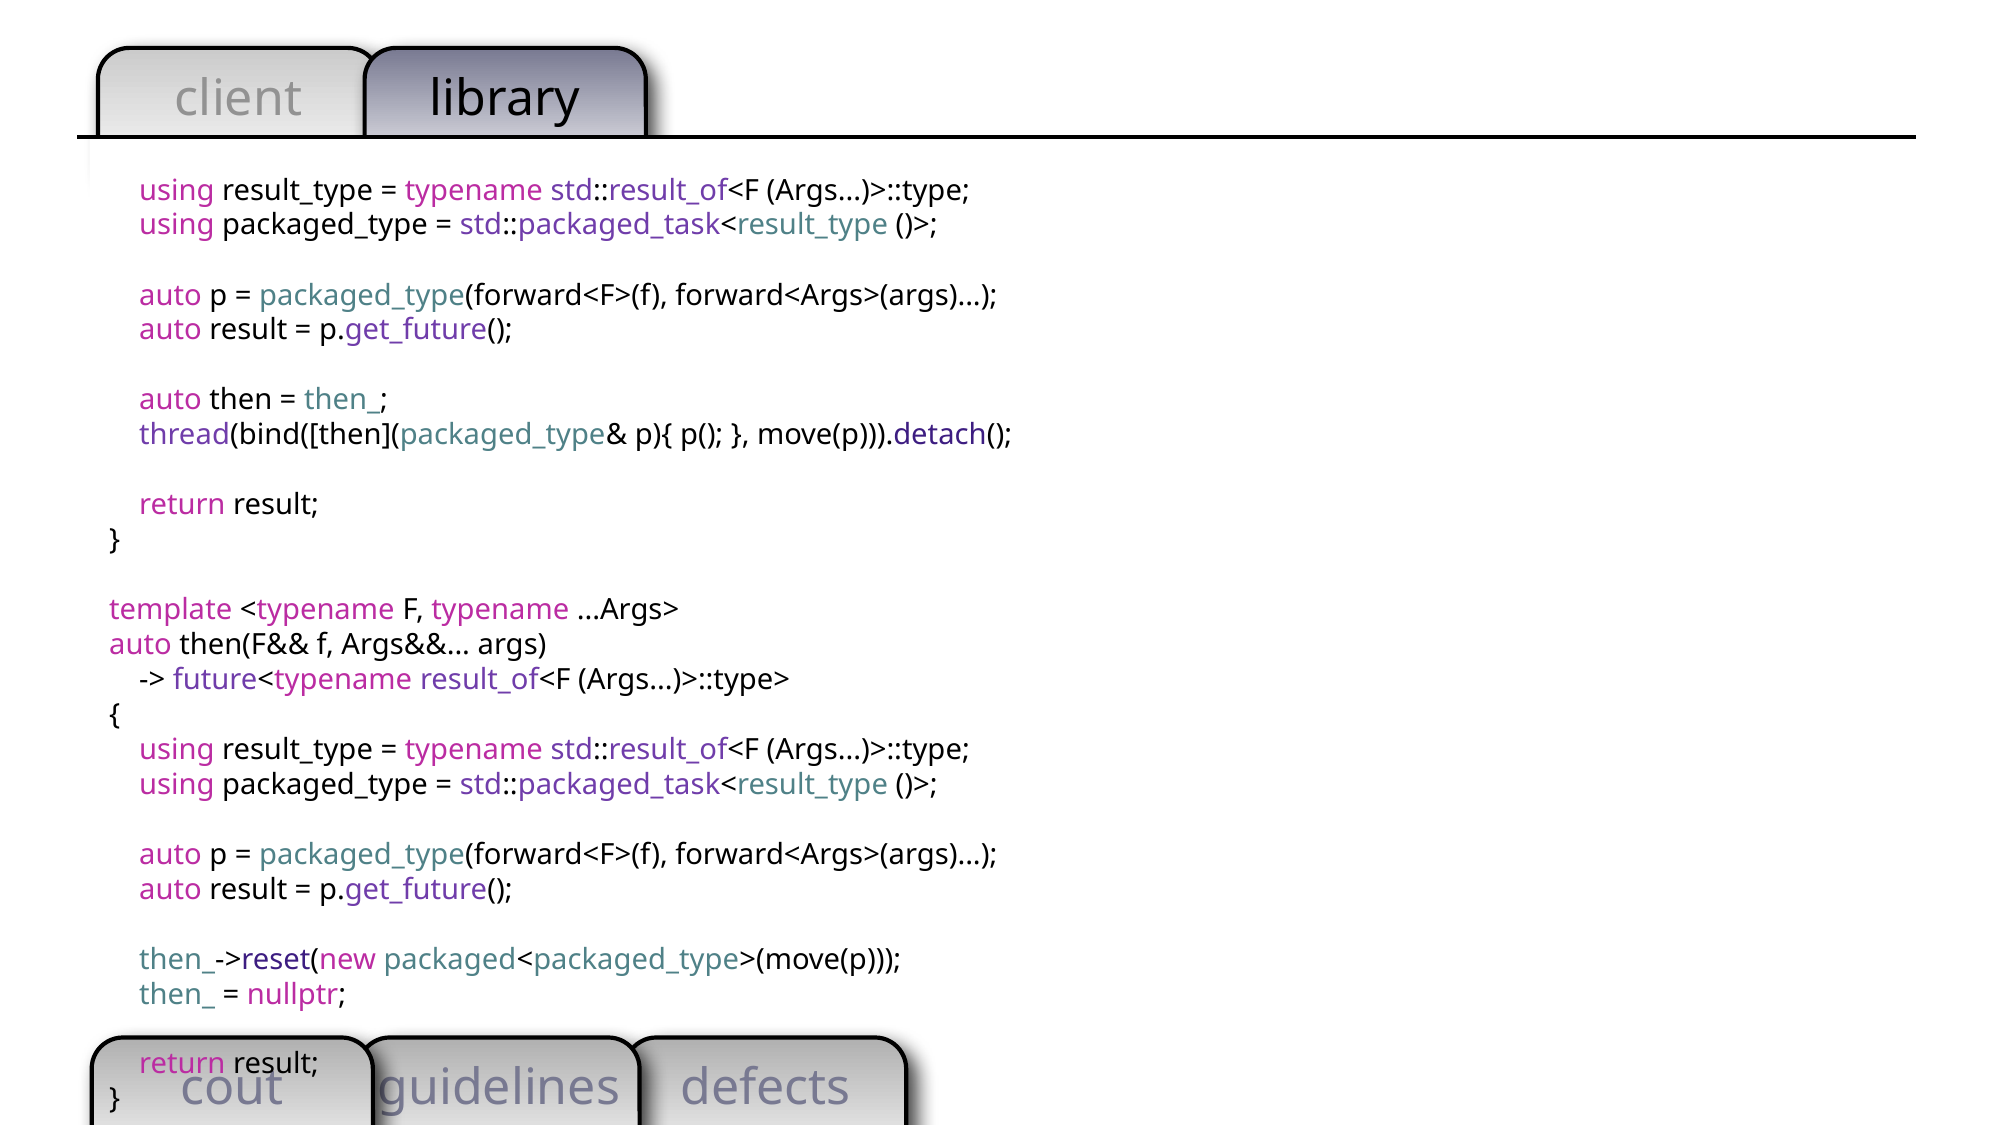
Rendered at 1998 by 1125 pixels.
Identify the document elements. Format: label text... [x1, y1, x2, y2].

text_box using result_type = typename std::result_of<F (Args...)>::type; using packaged_type = std::packaged_task<result_type ()>; auto p = packaged_type(forward<F>(f), forward<Args>(args)...); auto result = p.get_future(); auto then = then_; thread(bind([then](packaged_type& p){ p(); }, move(p))).detach(); return result; } template <typename F, typename ...Args> auto then(F&& f, Args&&... args) -> future<typename result_of<F (Args...)>::type> { using result_type = typename std::result_of<F (Args...)>::type; using packaged_type = std::packaged_task<result_type ()>; auto p = packaged_type(forward<F>(f), forward<Args>(args)...); auto result = p.get_future(); then_->reset(new packaged<packaged_type>(move(p))); then_ = nullptr; return result; } private: struct any_packaged { virtual ~any_packaged() = default; }; template <typename P> struct packaged : any_packaged { packaged(P&& f) : f_(move(f)) { } ~packaged() { thread(bind(move(f_))).detach(); } P f_; }; shared_ptr<unique_ptr<any_packaged>> then_ = make_shared<unique_ptr<any_packaged>>(); }; [79, 170, 1919, 1028]
